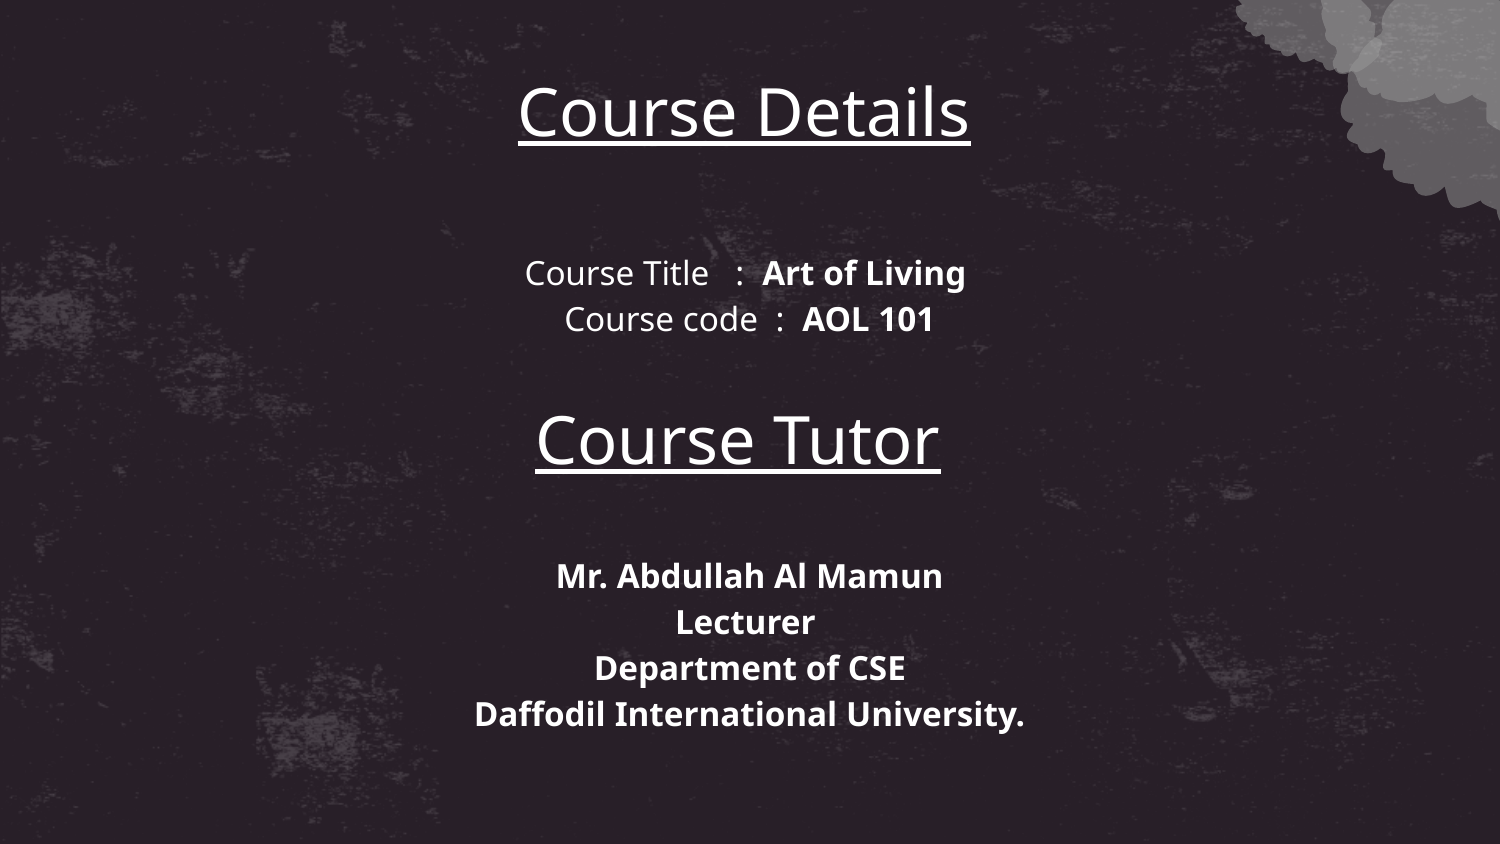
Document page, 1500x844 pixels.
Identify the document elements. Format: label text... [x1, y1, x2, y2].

text_box Mr. Abdullah Al Mamun Lecturer Department of CSE Daffodil International University. [236, 534, 1264, 748]
title Course Details [502, 54, 998, 133]
text_box Course Title : Art of Living Course code : AOL 101 [236, 230, 1264, 353]
title Course Tutor [520, 382, 980, 461]
